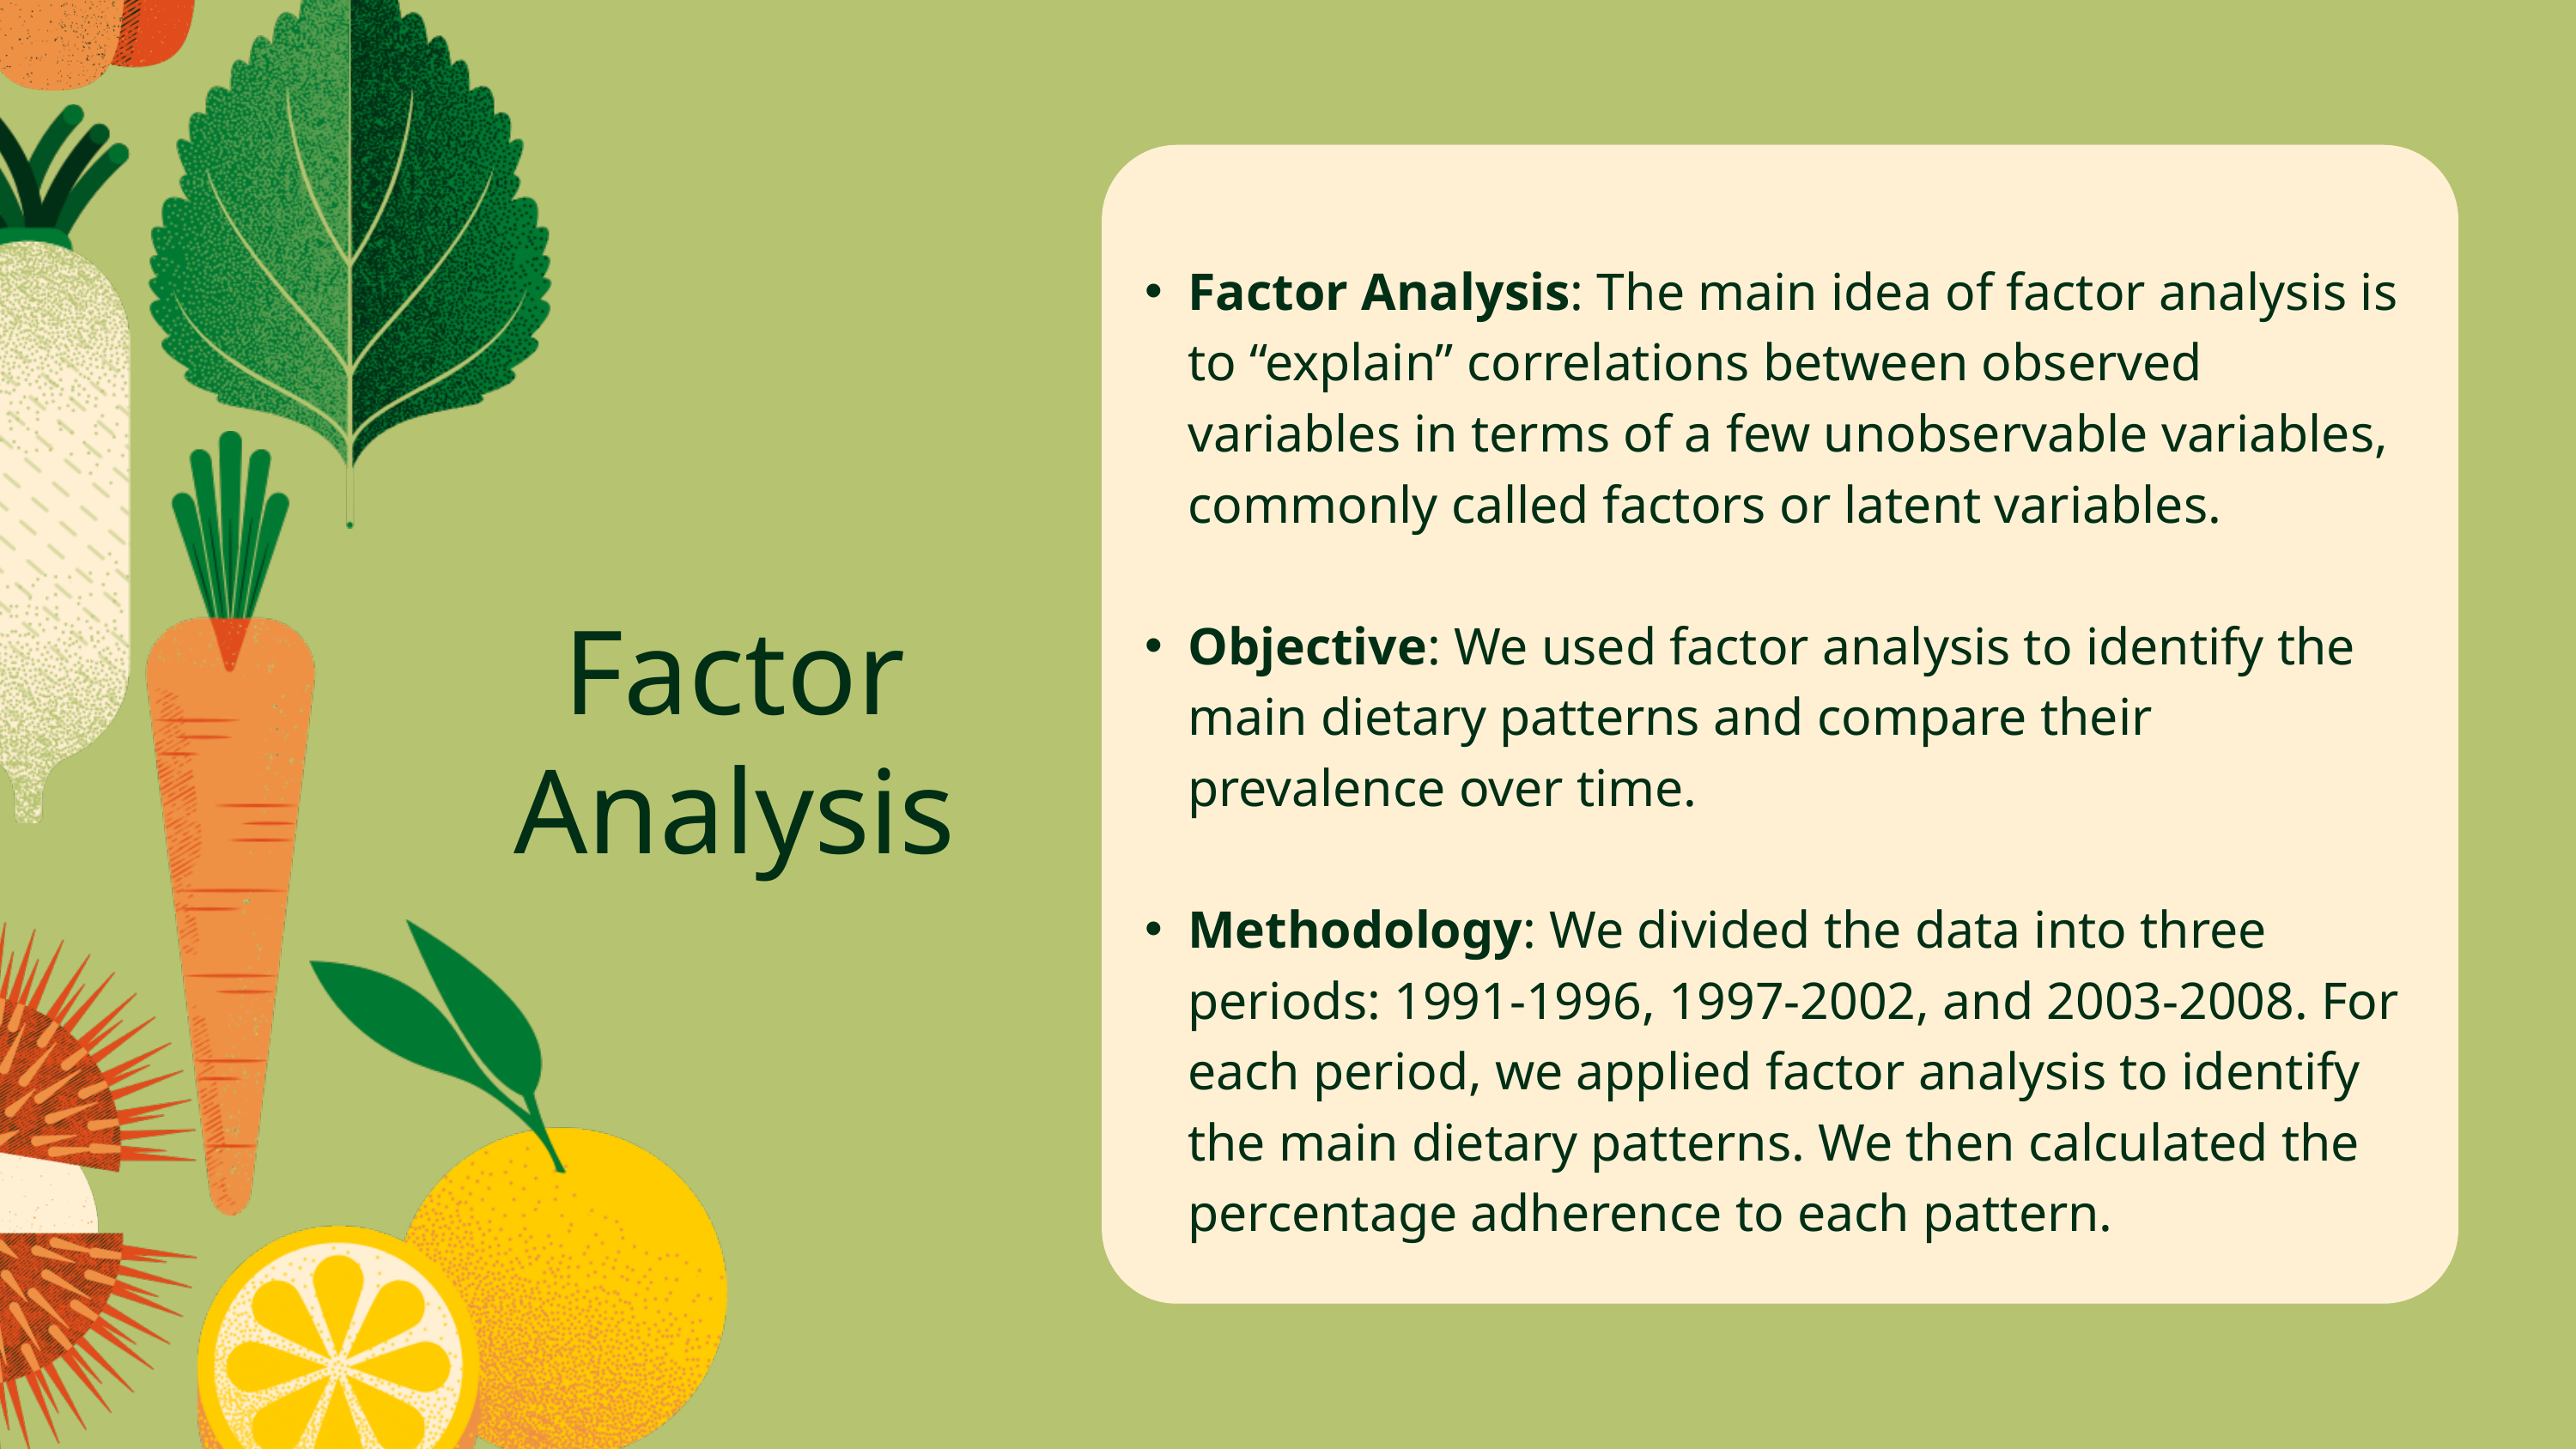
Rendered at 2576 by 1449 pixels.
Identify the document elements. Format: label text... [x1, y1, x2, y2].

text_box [0, 0, 728, 1449]
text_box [1101, 144, 2459, 1304]
text_box Factor Analysis [730, 597, 1096, 877]
